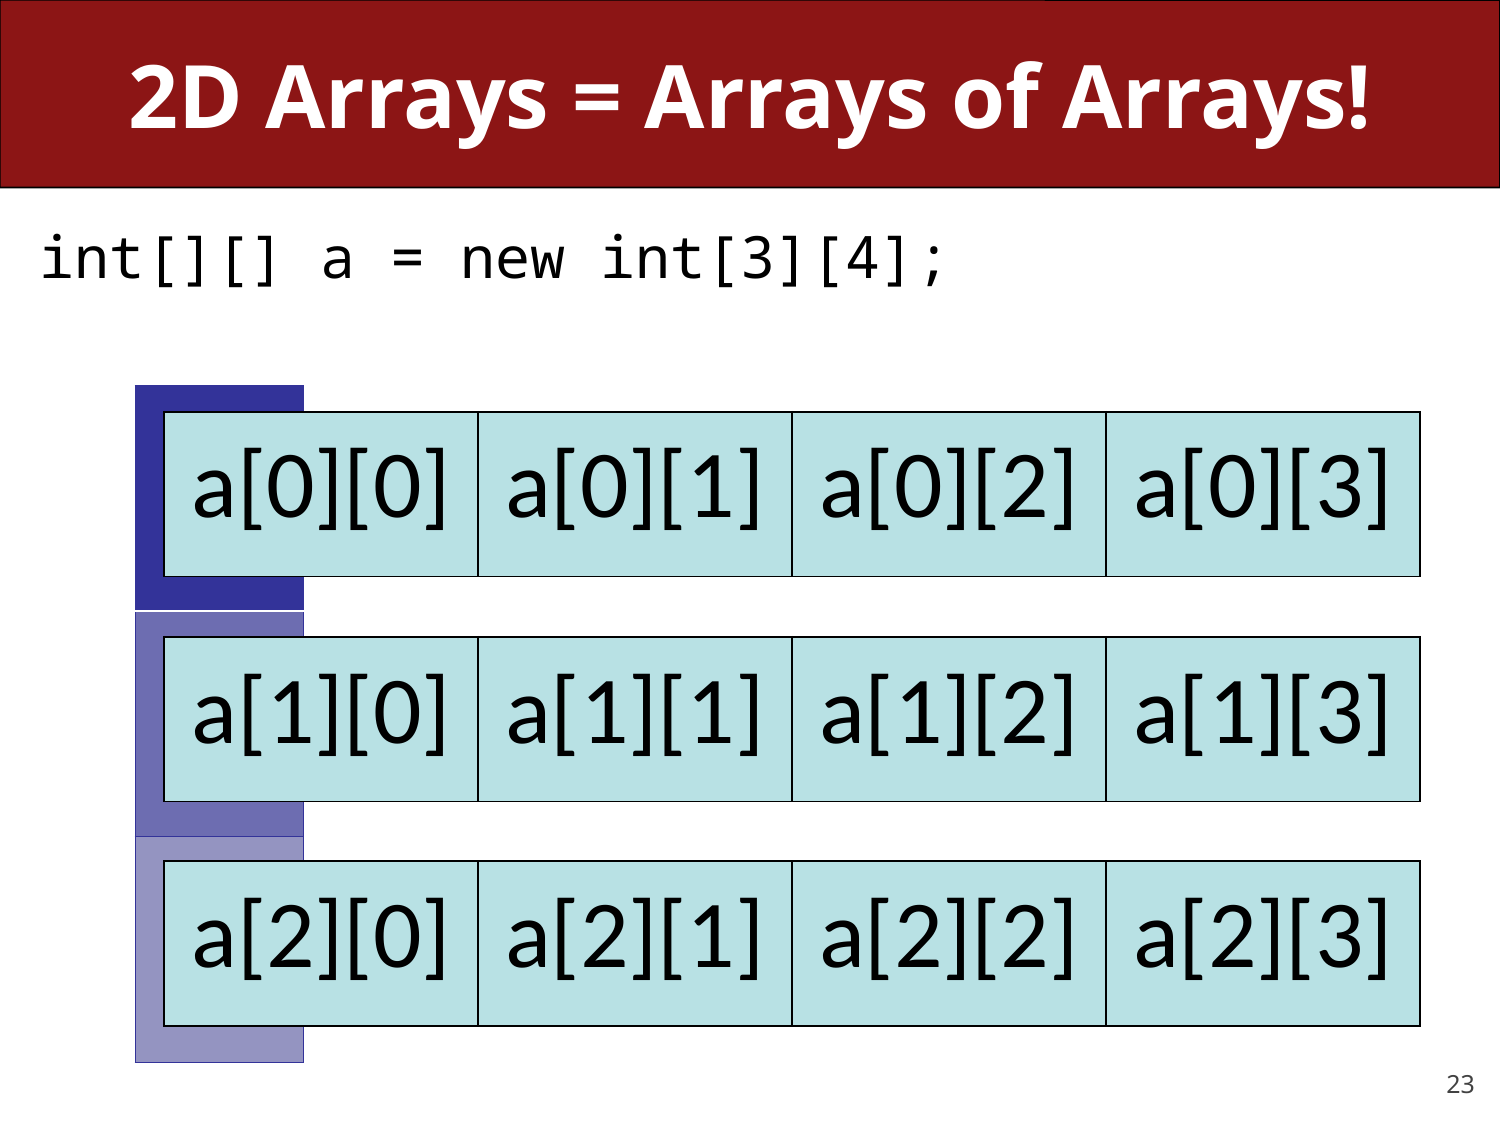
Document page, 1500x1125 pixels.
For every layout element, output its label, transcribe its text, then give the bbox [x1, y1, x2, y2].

title 2D Arrays = Arrays of Arrays! [75, 0, 1425, 188]
table_cell [136, 612, 303, 836]
table_header a[2][3] [1107, 862, 1419, 1025]
table_header [136, 386, 303, 610]
table_header a[0][0] [165, 413, 477, 576]
table_header a[2][0] [165, 862, 477, 1025]
table_header a[1][3] [1107, 638, 1419, 801]
table_header a[1][1] [479, 638, 791, 801]
table_header a[0][1] [479, 413, 791, 576]
table_header a[2][2] [793, 862, 1105, 1025]
table_cell [136, 837, 303, 1062]
list int[][] a = new int[3][4]; [24, 212, 1475, 1063]
table_header a[2][1] [479, 862, 791, 1025]
table_header a[0][3] [1107, 413, 1419, 576]
table_header a[0][2] [793, 413, 1105, 576]
table_header a[1][0] [165, 638, 477, 801]
table_header a[1][2] [793, 638, 1105, 801]
